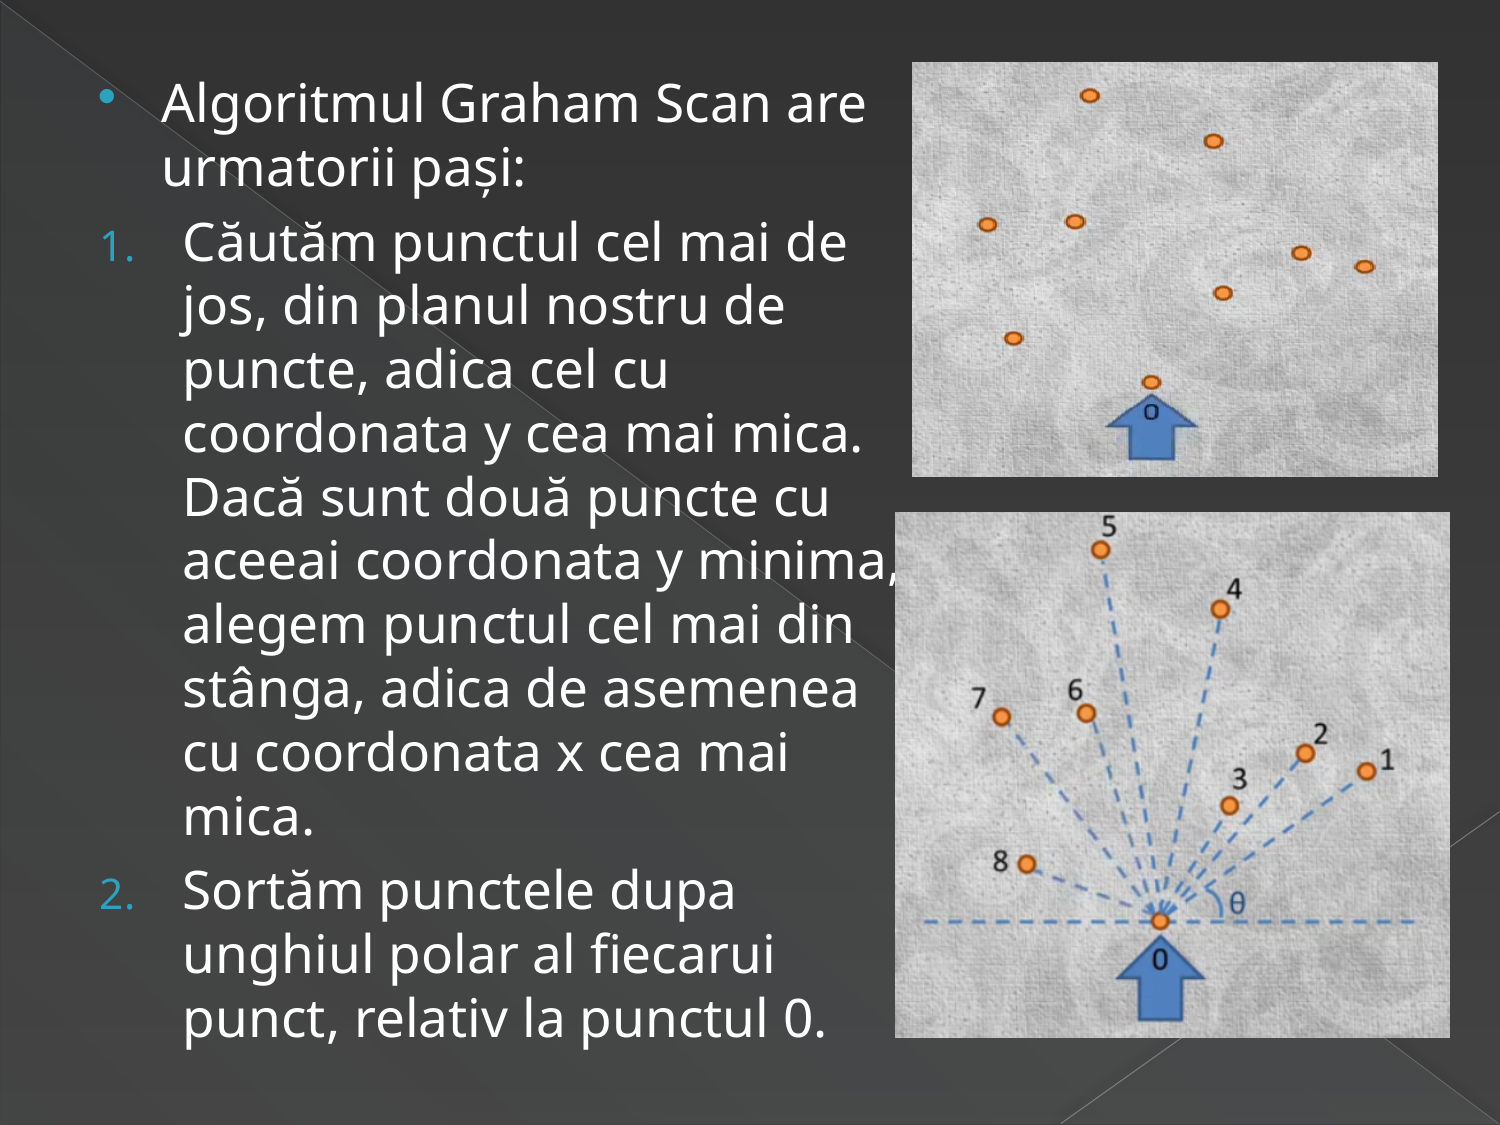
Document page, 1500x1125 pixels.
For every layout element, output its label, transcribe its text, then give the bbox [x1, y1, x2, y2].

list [912, 62, 1438, 477]
list Algoritmul Graham Scan are urmatorii pași: Căutăm punctul cel mai de jos, din planul nostru de puncte, adica cel cu coordonata y cea mai mica. Dacă sunt două puncte cu aceeai coordonata y minima, alegem punctul cel mai din stânga, adica de asemenea cu coordonata x cea mai mica. Sortăm punctele dupa unghiul polar al fiecarui punct, relativ la punctul 0. [75, 62, 925, 1063]
picture [895, 512, 1451, 1038]
